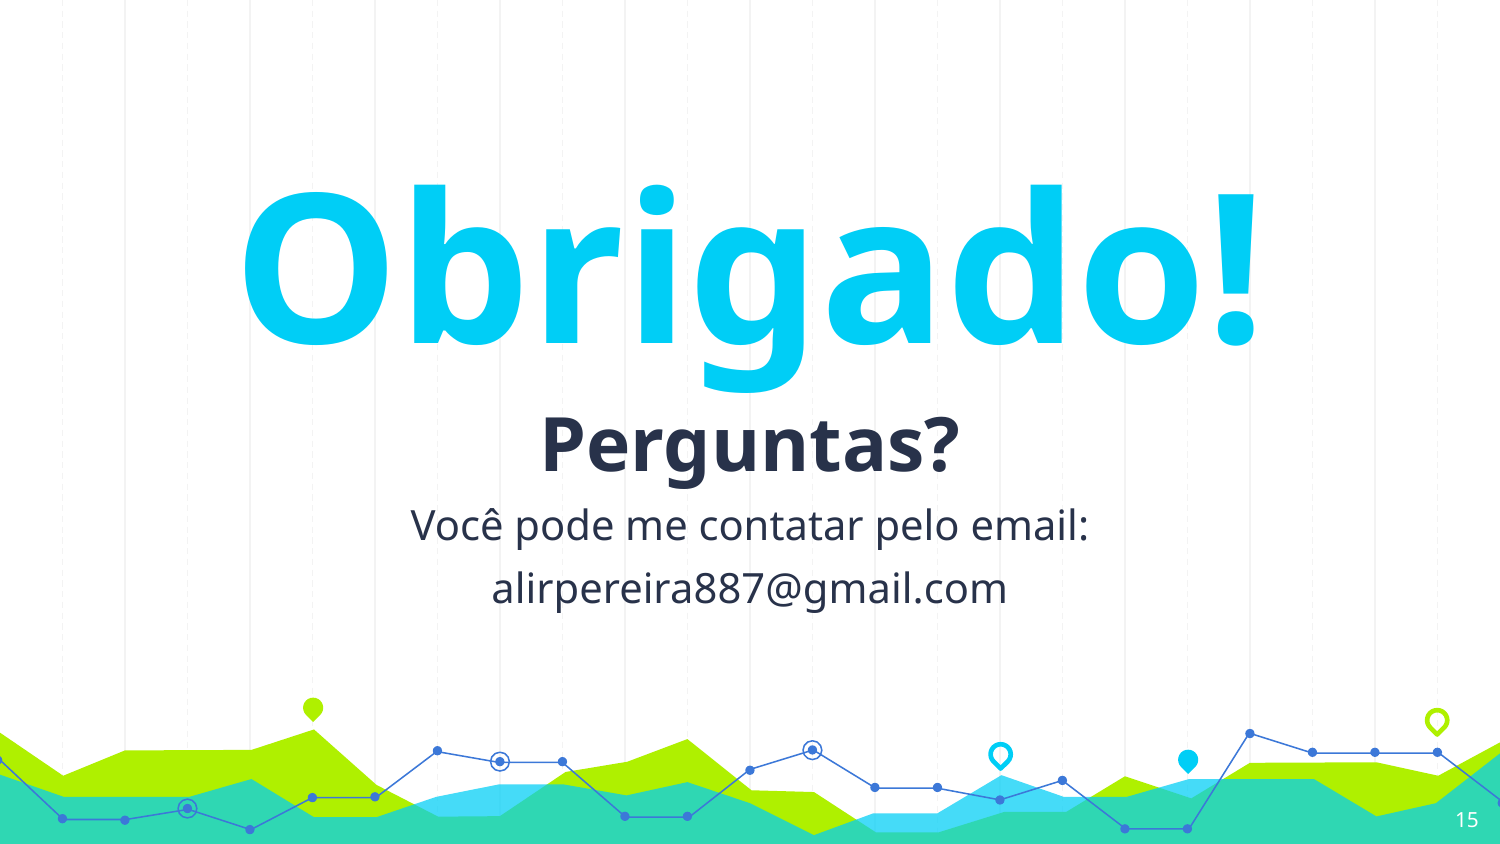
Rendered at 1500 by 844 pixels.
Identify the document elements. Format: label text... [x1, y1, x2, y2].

slide_number 15 [1403, 791, 1494, 844]
title Obrigado! [209, 209, 1291, 381]
subtitle Perguntas? Você pode me contatar pelo email: alirpereira887@gmail.com [209, 381, 1291, 658]
